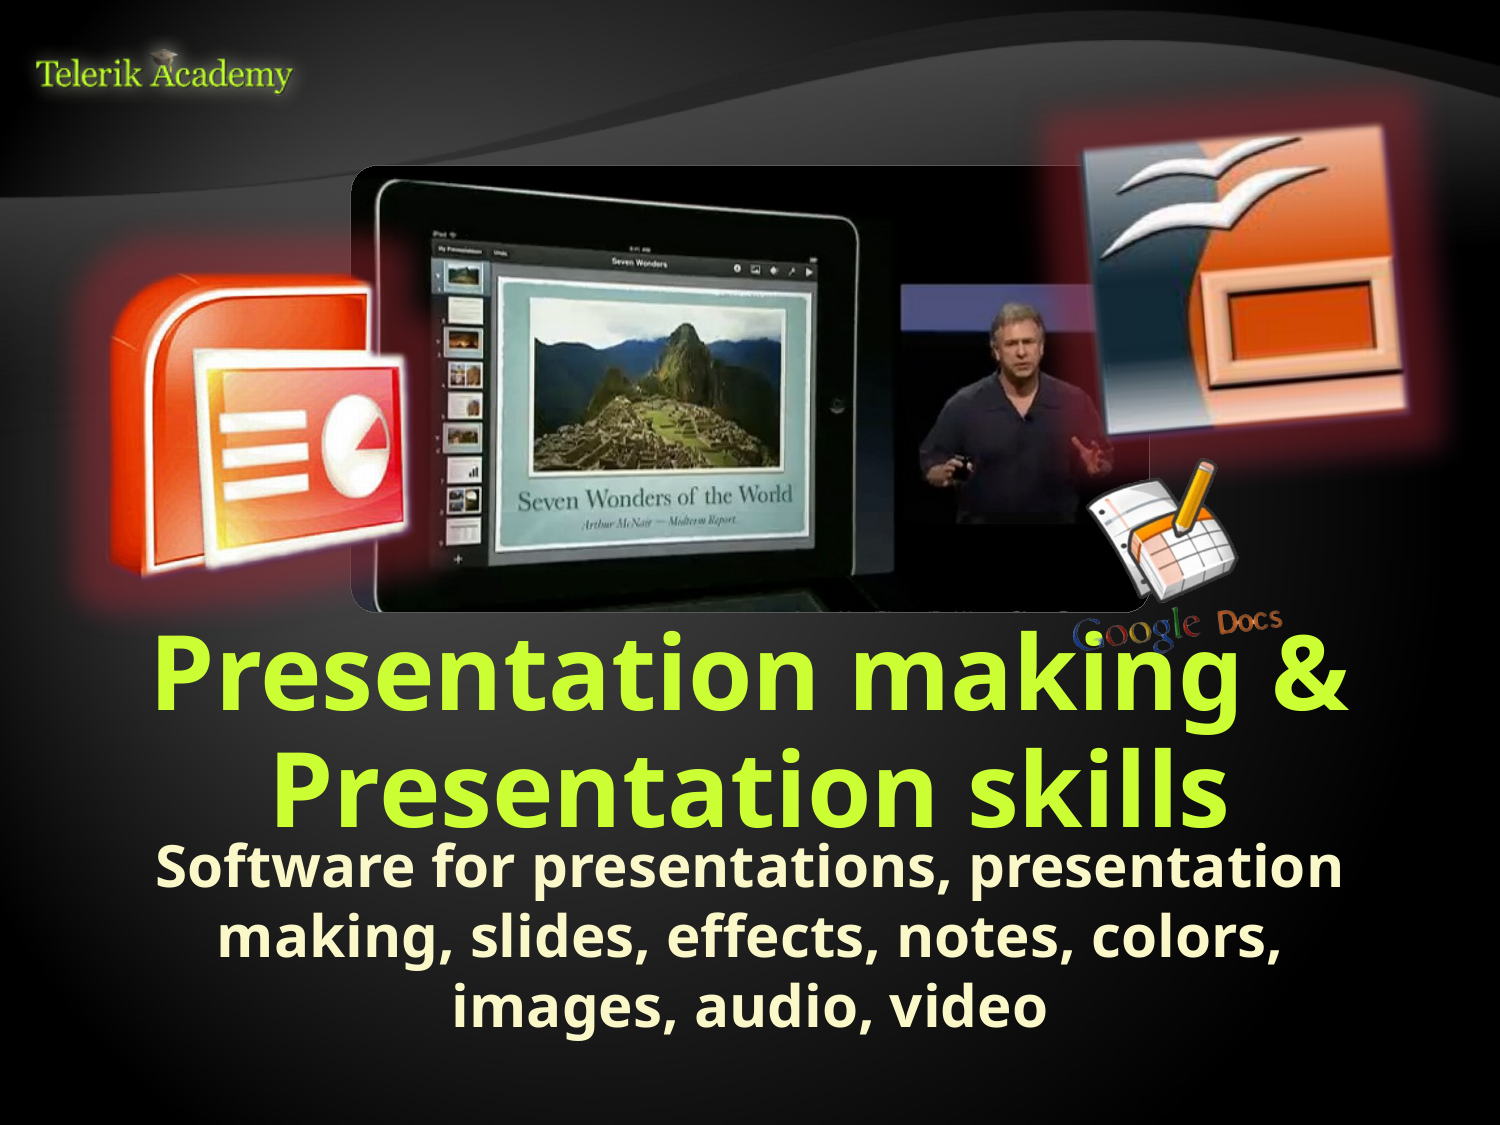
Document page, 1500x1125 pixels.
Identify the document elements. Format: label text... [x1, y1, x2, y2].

title Presentation making & Presentation skills [99, 675, 1400, 788]
subtitle Software for presentations, presentation making, slides, effects, notes, colors, images, audio, video [99, 818, 1400, 1050]
picture [0, 0, 1500, 1125]
